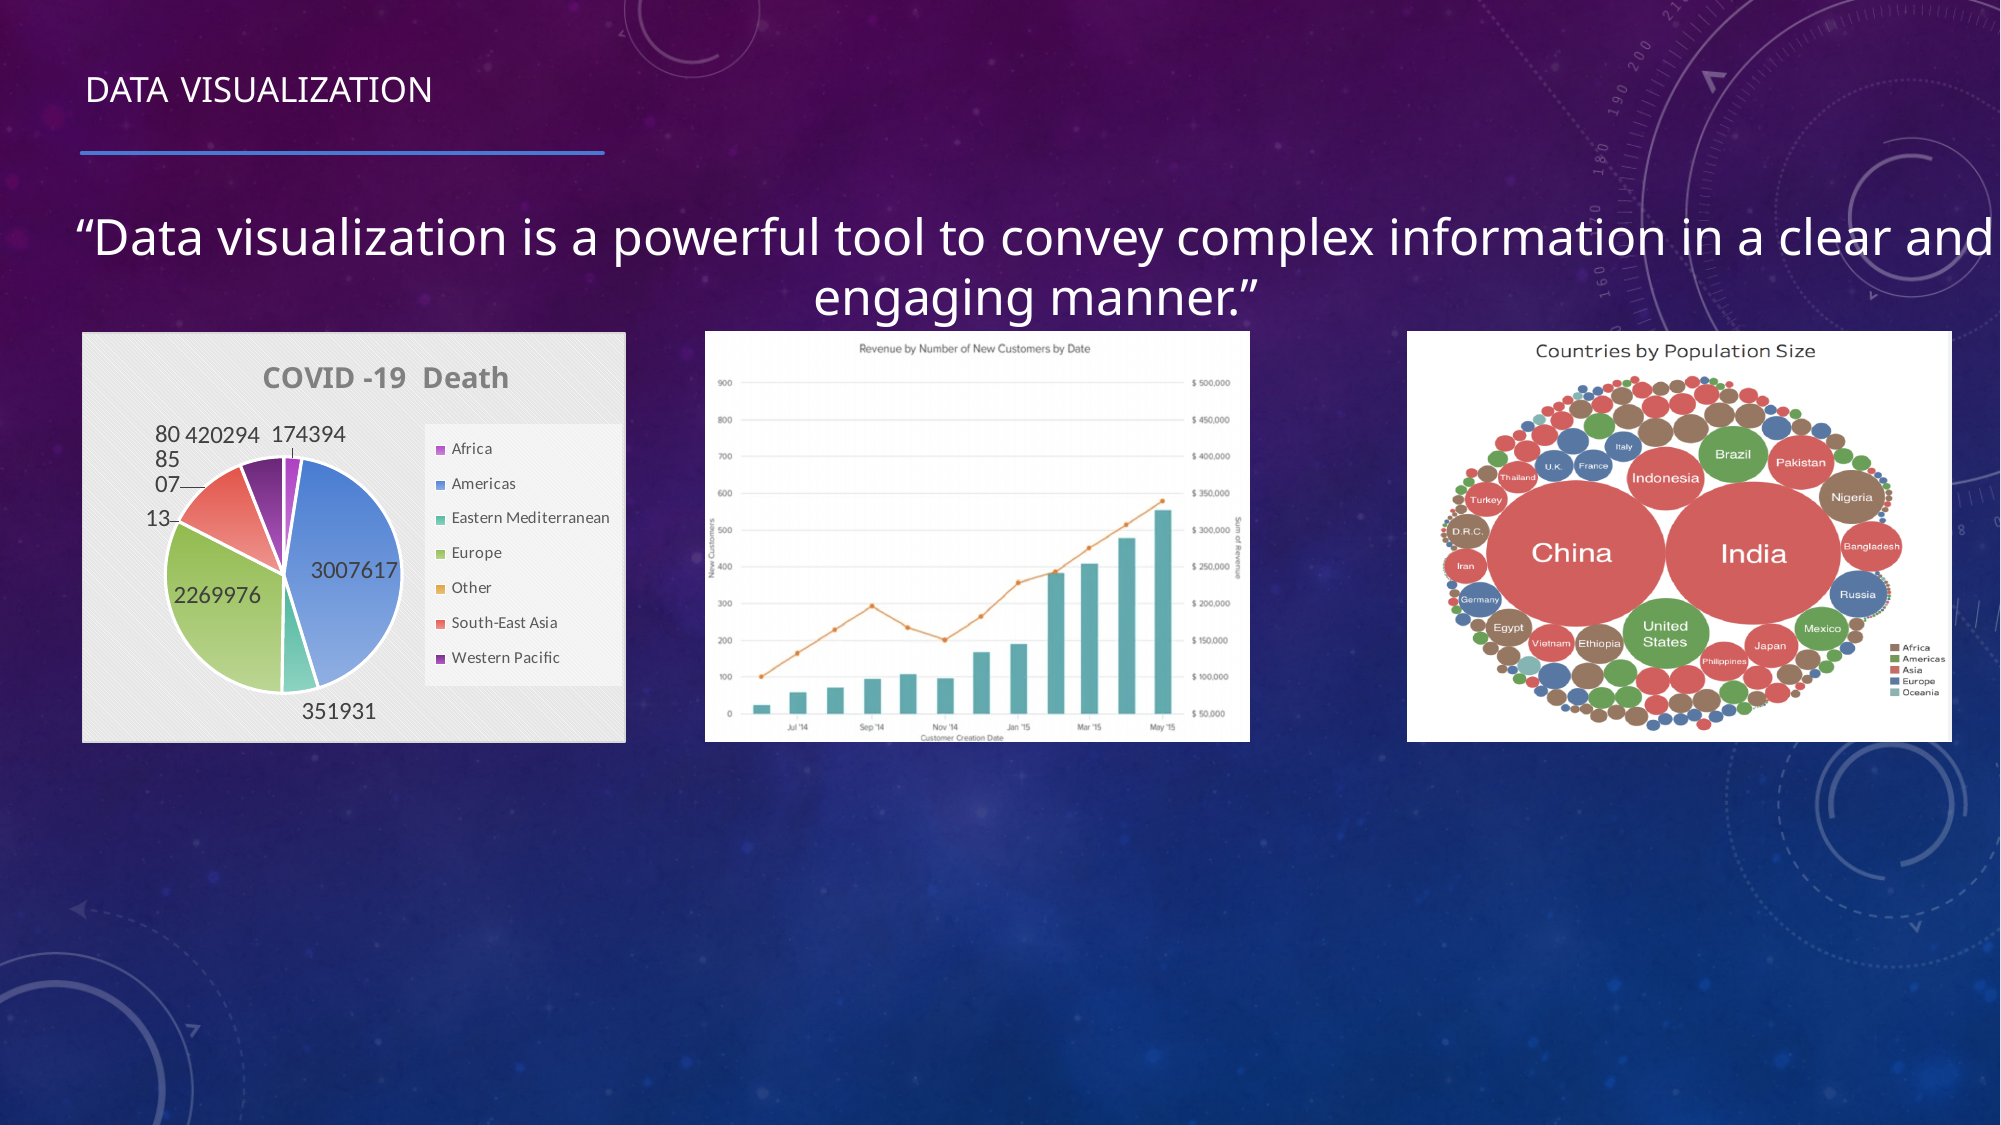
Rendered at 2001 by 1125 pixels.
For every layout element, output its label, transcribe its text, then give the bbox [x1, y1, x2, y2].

chart [81, 332, 627, 744]
title Data visualization [69, 48, 1137, 120]
picture [0, 0, 2001, 1125]
text_box “Data visualization is a powerful tool to convey complex information in a clear and engaging manner.” [48, 198, 2000, 333]
